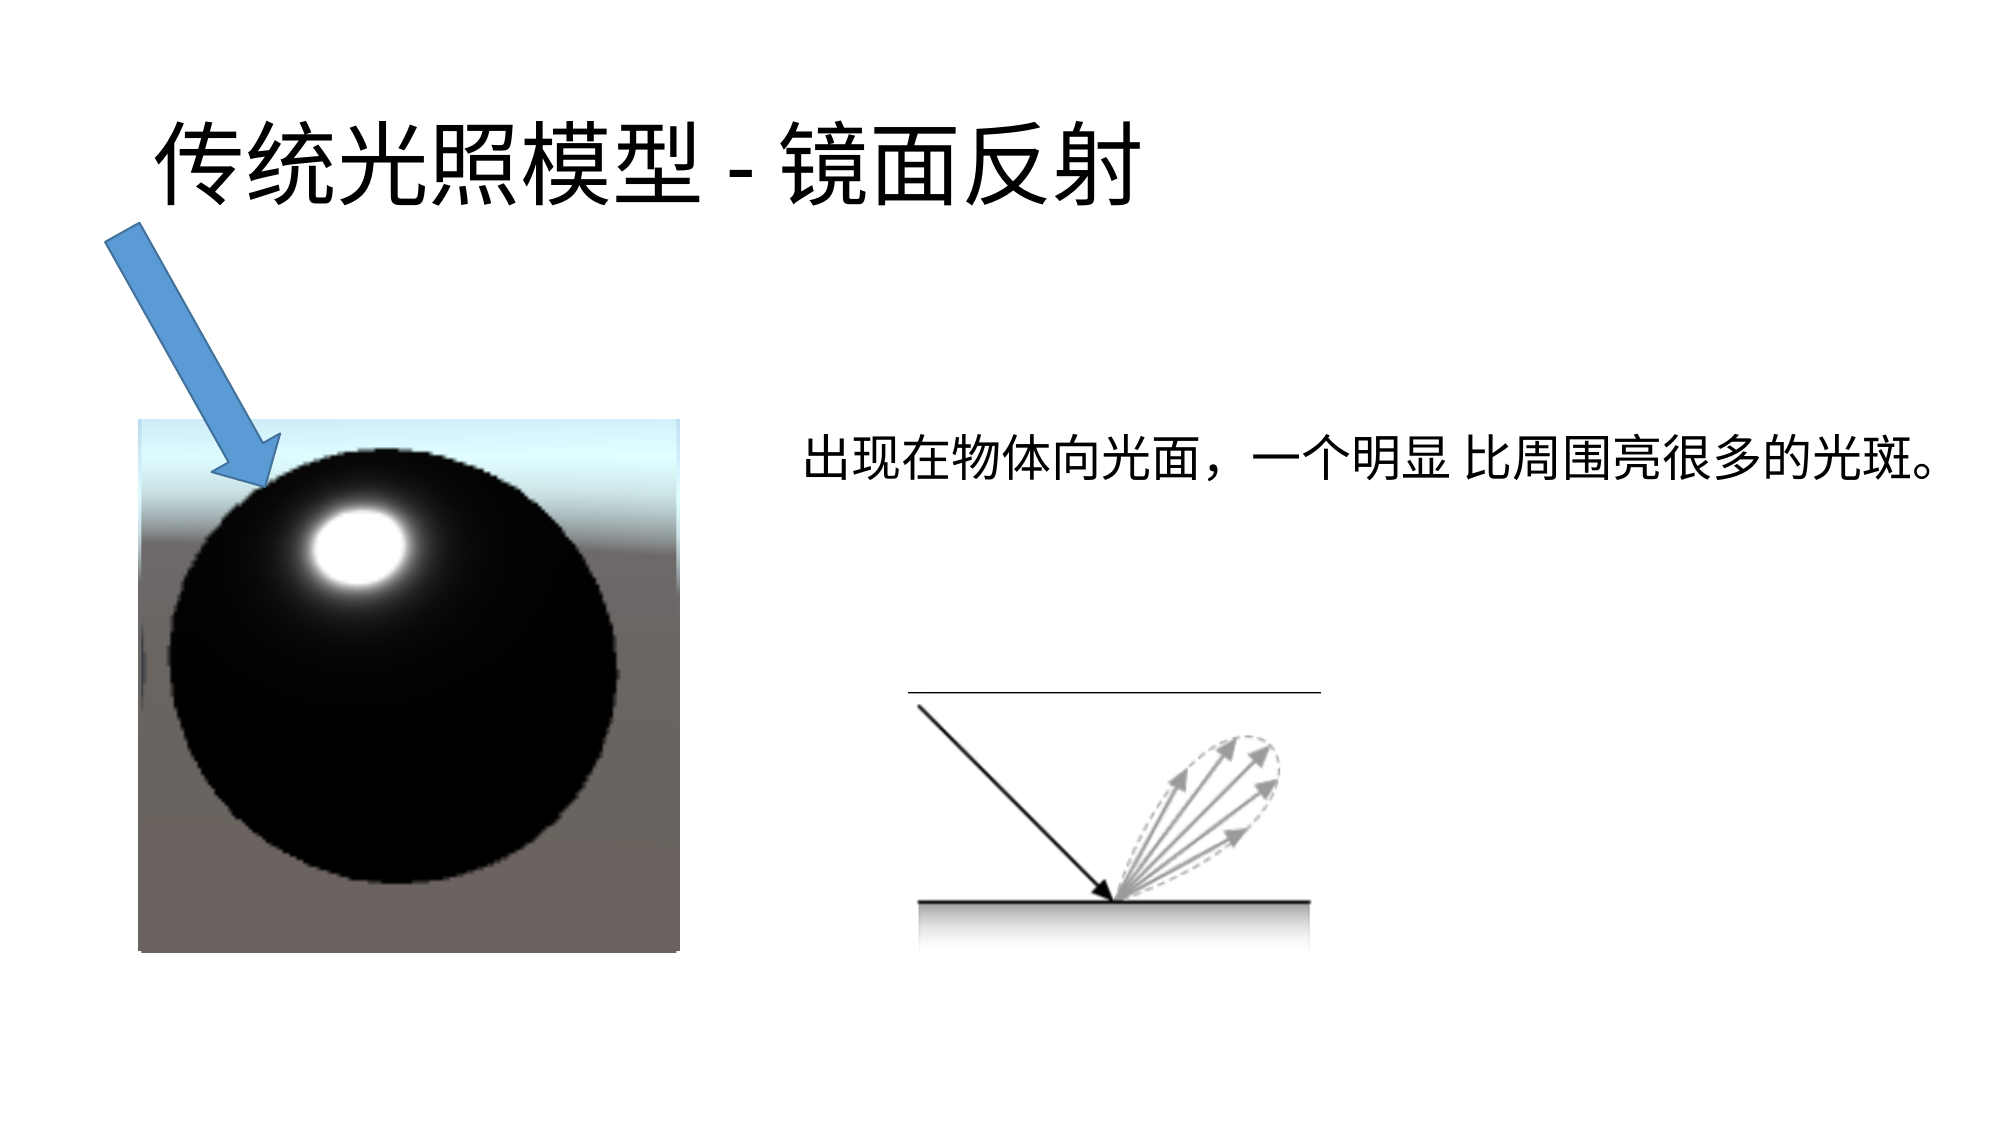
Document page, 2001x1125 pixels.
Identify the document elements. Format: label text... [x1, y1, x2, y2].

title 传统光照模型-镜面反射 [138, 60, 1864, 278]
picture [138, 419, 680, 954]
text_box [104, 221, 251, 419]
picture [908, 692, 1321, 954]
text_box 出现在物体向光面，一个明显 比周围亮很多的光斑。 [786, 419, 1978, 495]
